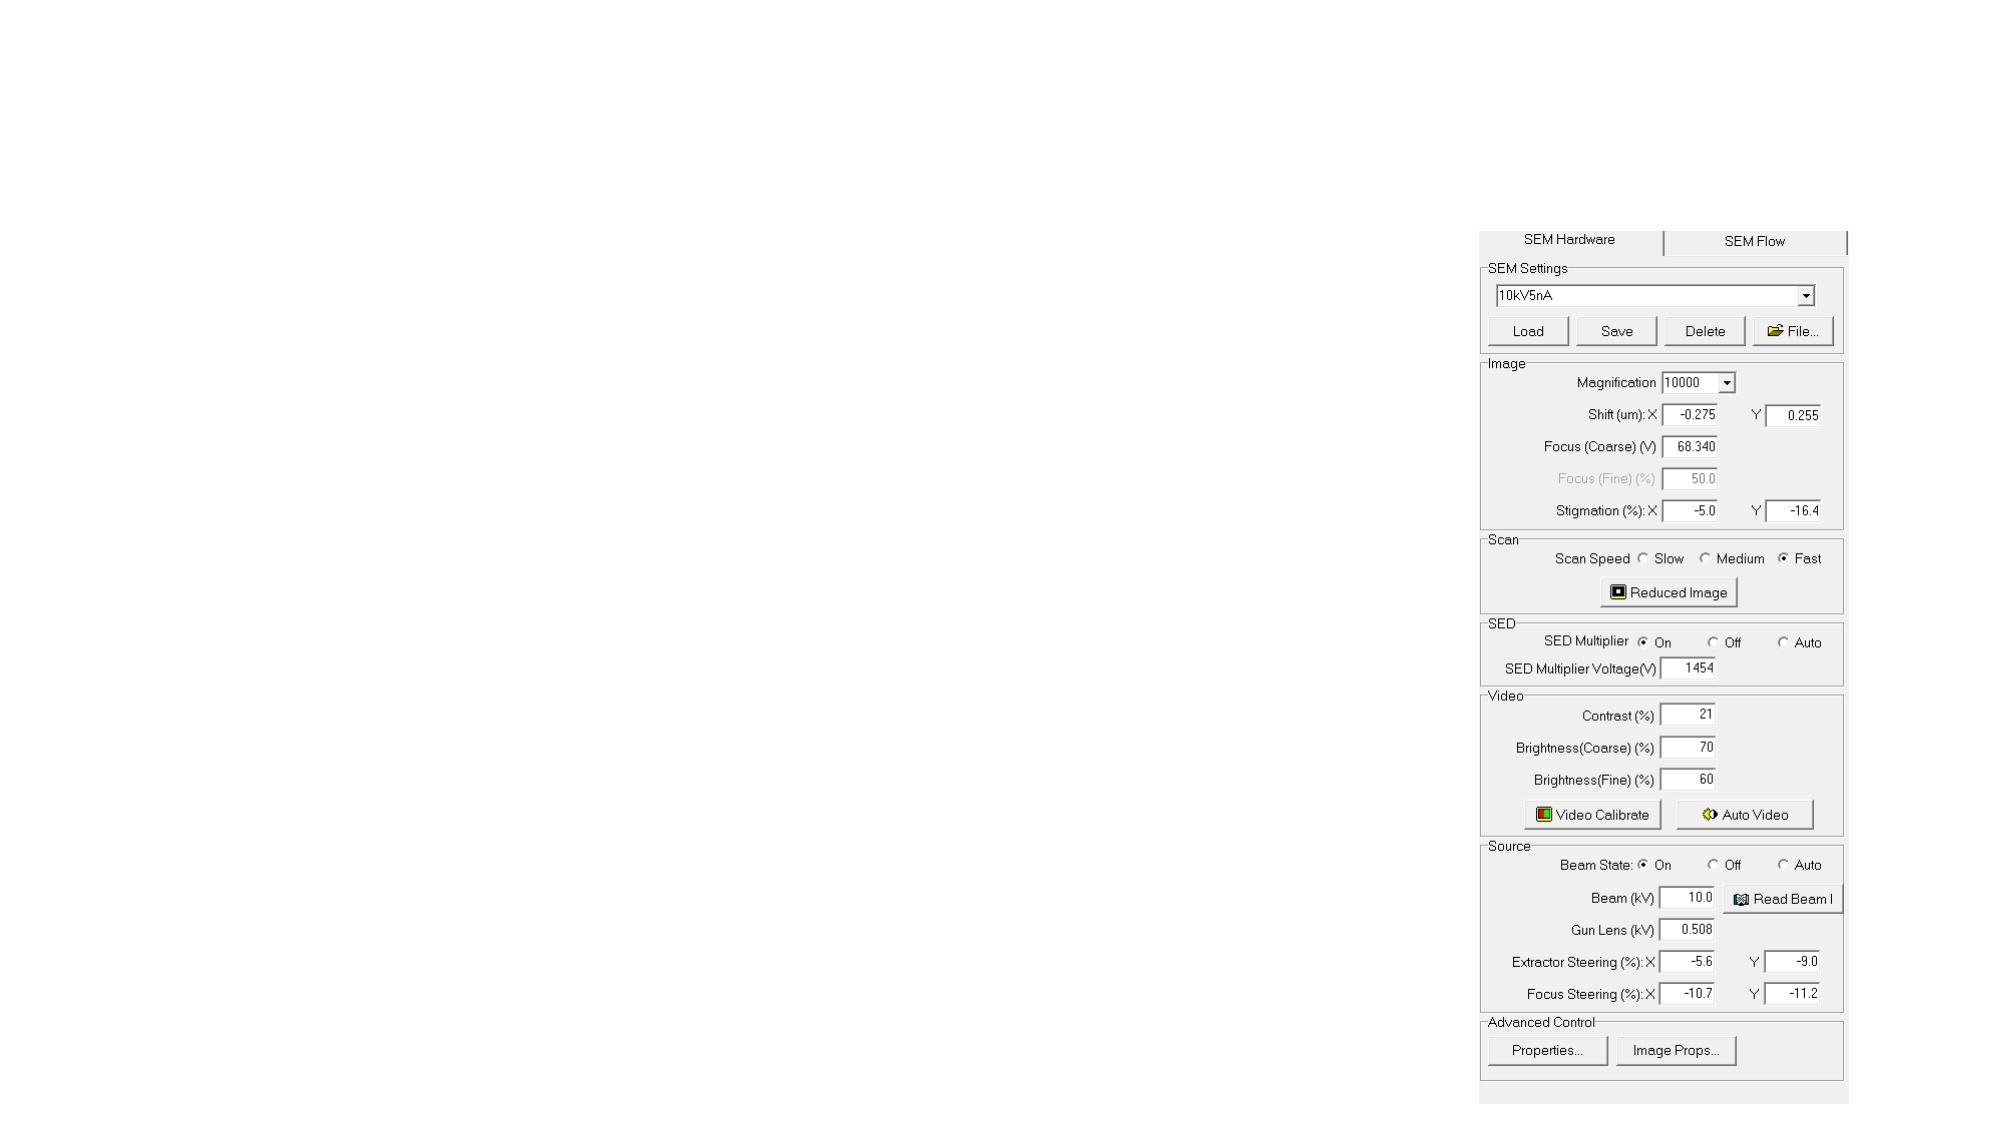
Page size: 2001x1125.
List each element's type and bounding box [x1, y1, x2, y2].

picture [1479, 231, 1849, 1104]
